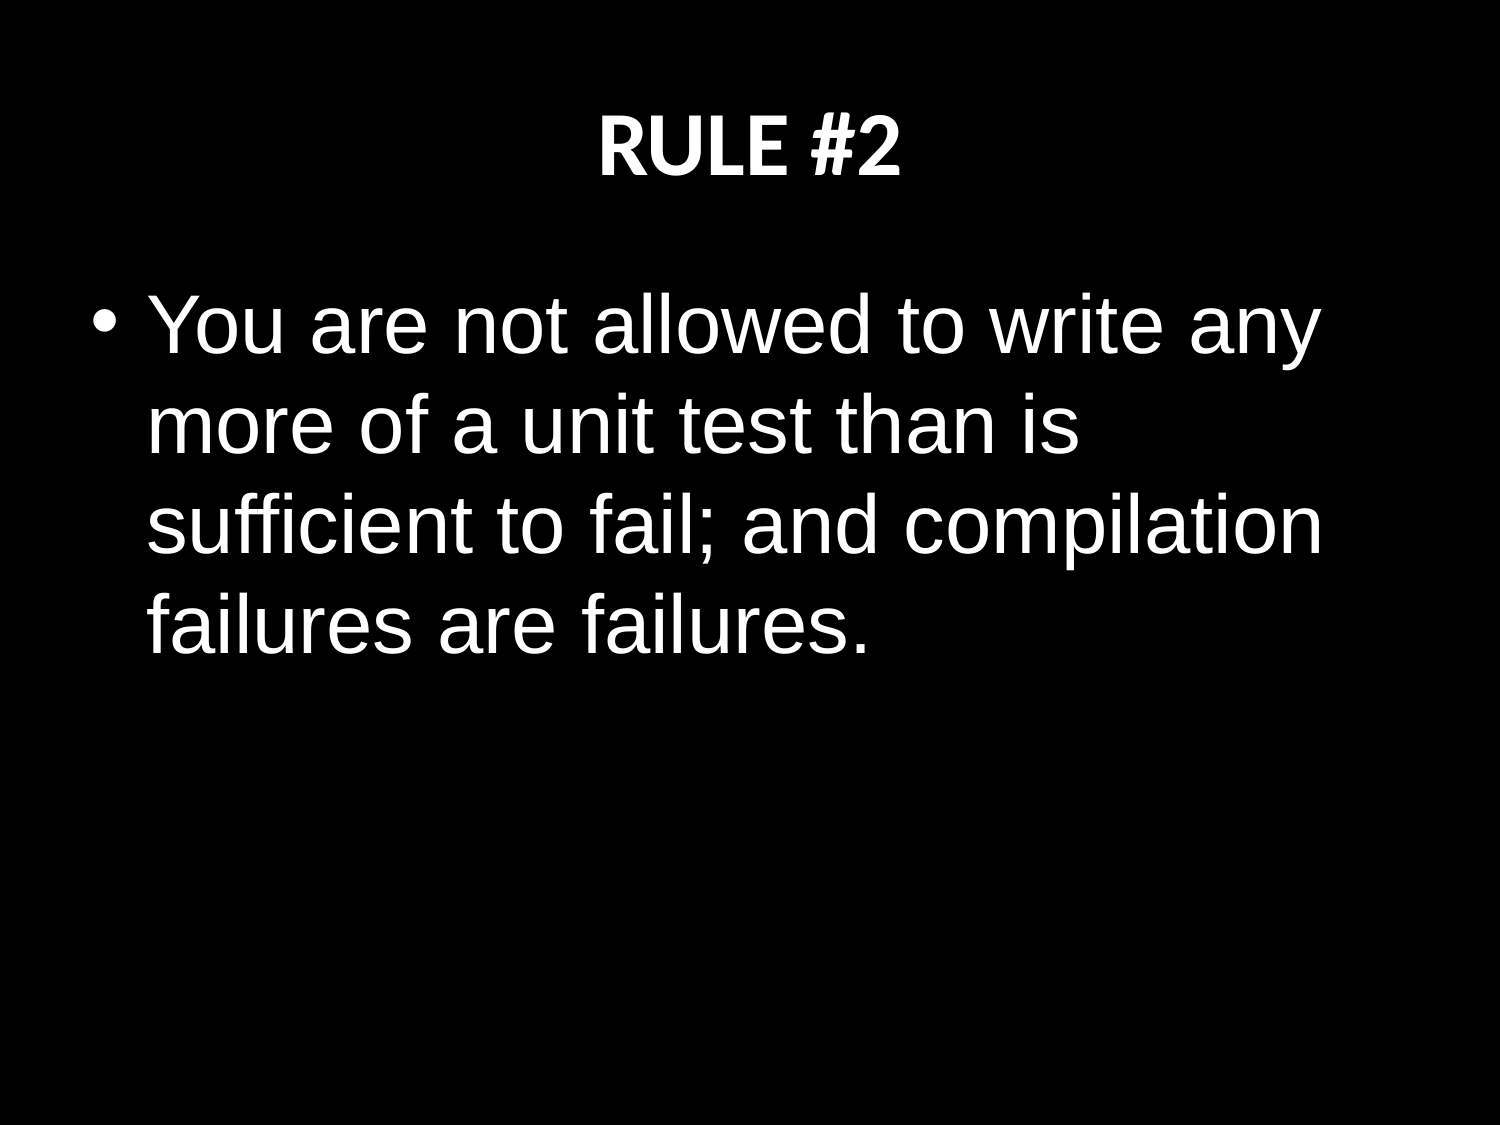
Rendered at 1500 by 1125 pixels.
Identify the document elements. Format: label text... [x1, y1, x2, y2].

title RULE #2 [75, 45, 1425, 233]
list You are not allowed to write any more of a unit test than is sufficient to fail; and compilation failures are failures. [75, 262, 1425, 725]
